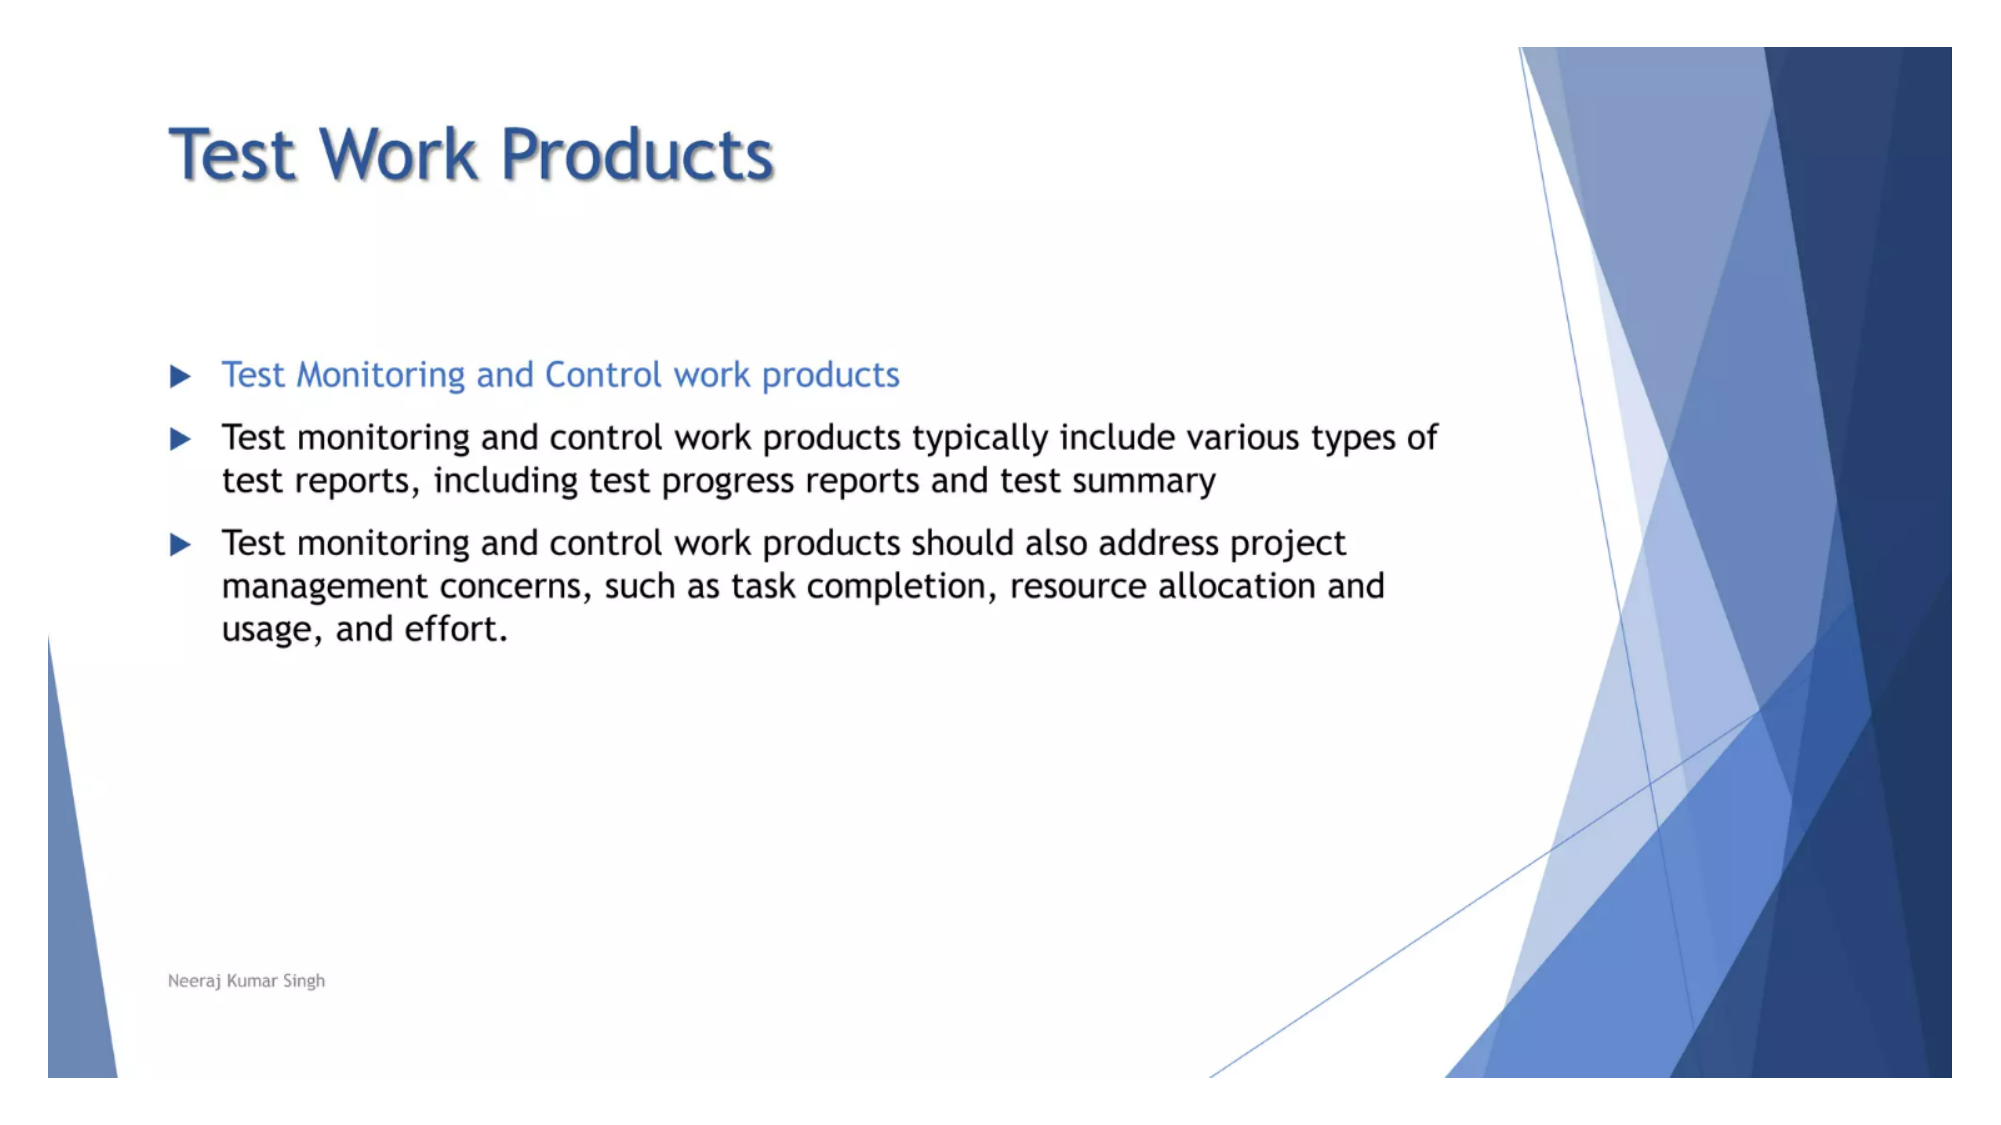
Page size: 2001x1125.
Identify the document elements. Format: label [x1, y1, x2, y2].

picture [47, 47, 1952, 1078]
